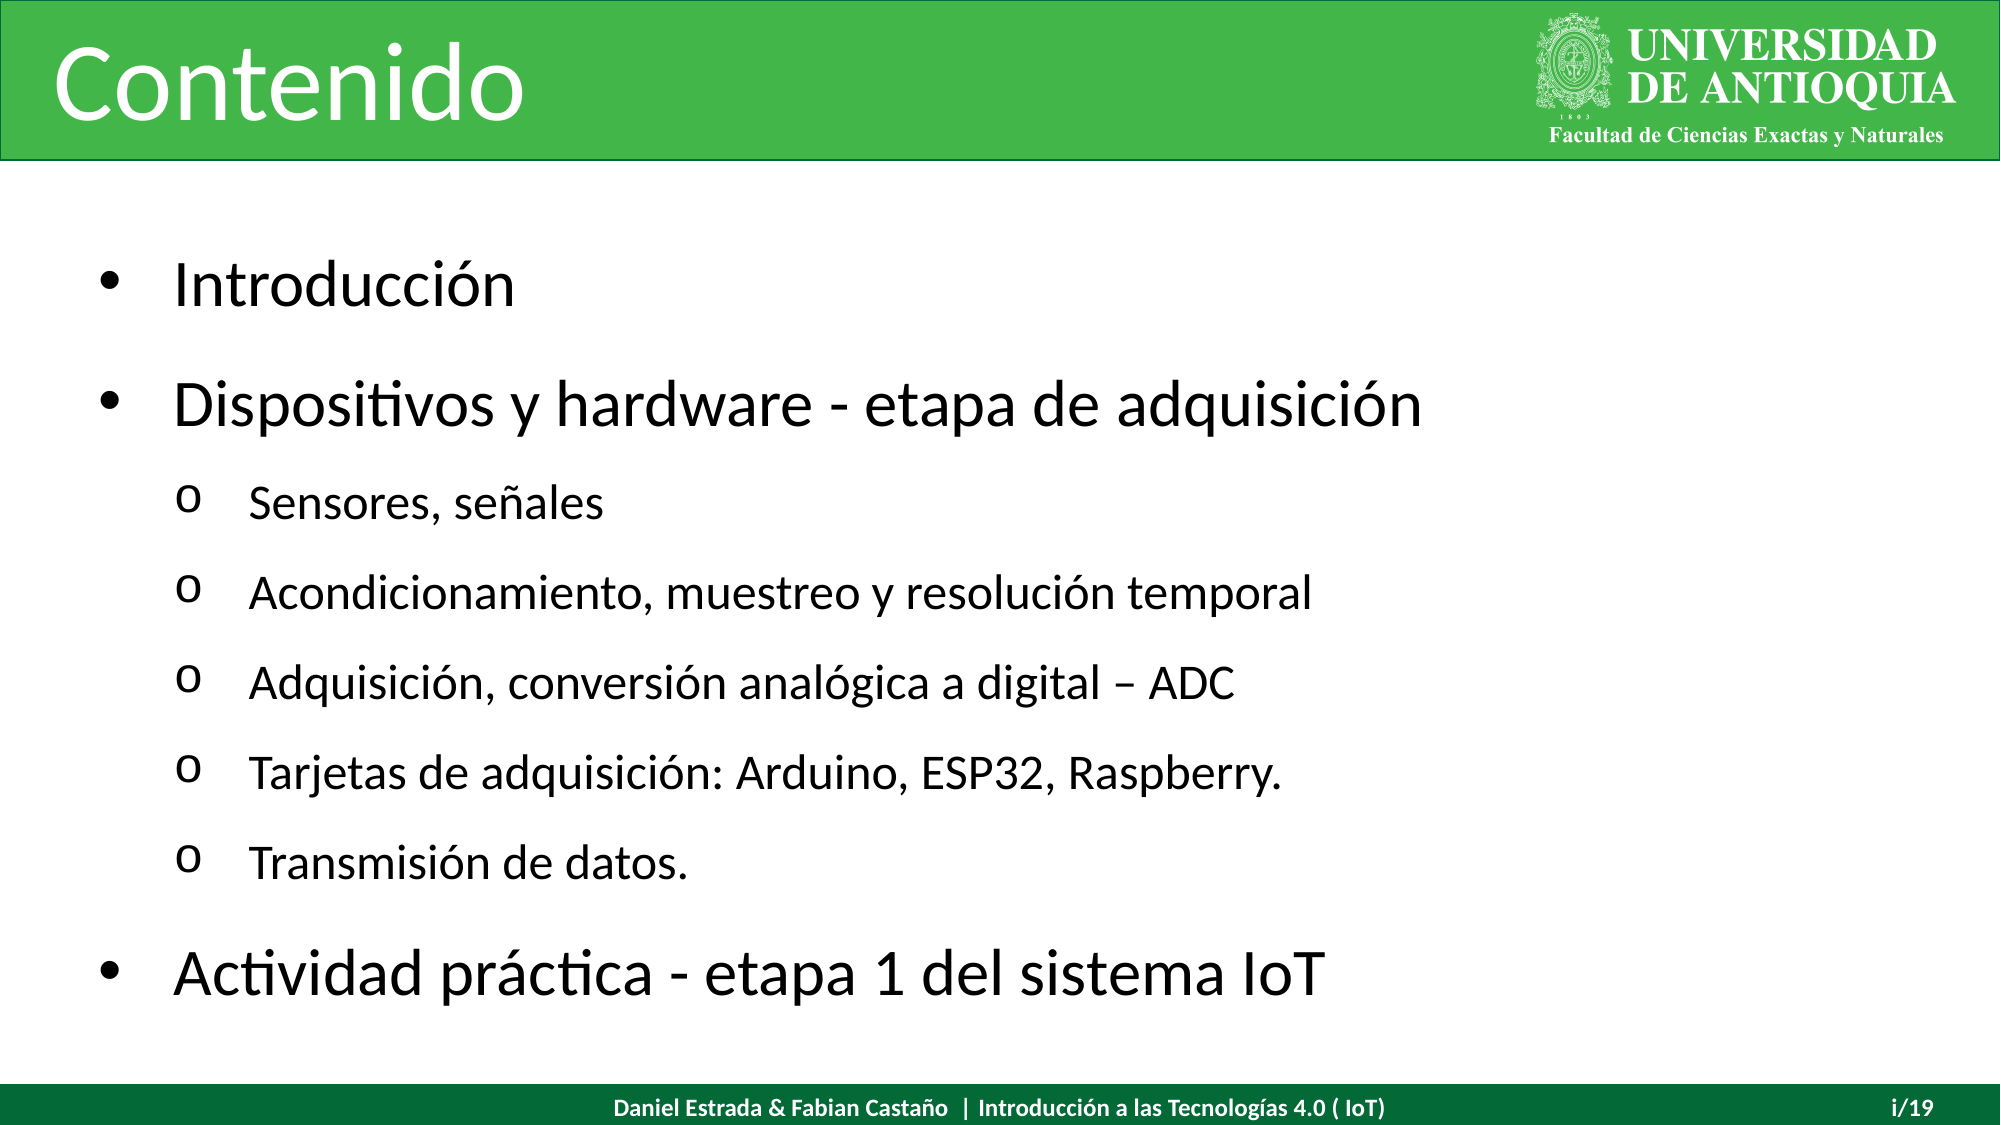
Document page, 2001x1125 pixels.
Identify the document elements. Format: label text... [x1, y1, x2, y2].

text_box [0, 1083, 2000, 1125]
text_box Introducción Dispositivos y hardware - etapa de adquisición Sensores, señales Acondicionamiento, muestreo y resolución temporal Adquisición, conversión analógica a digital – ADC Tarjetas de adquisición: Arduino, ESP32, Raspberry. Transmisión de datos. Actividad práctica - etapa 1 del sistema IoT [83, 191, 1917, 1083]
picture [1533, 11, 1959, 149]
text_box Contenido [38, 0, 542, 150]
text_box [0, 0, 2000, 161]
